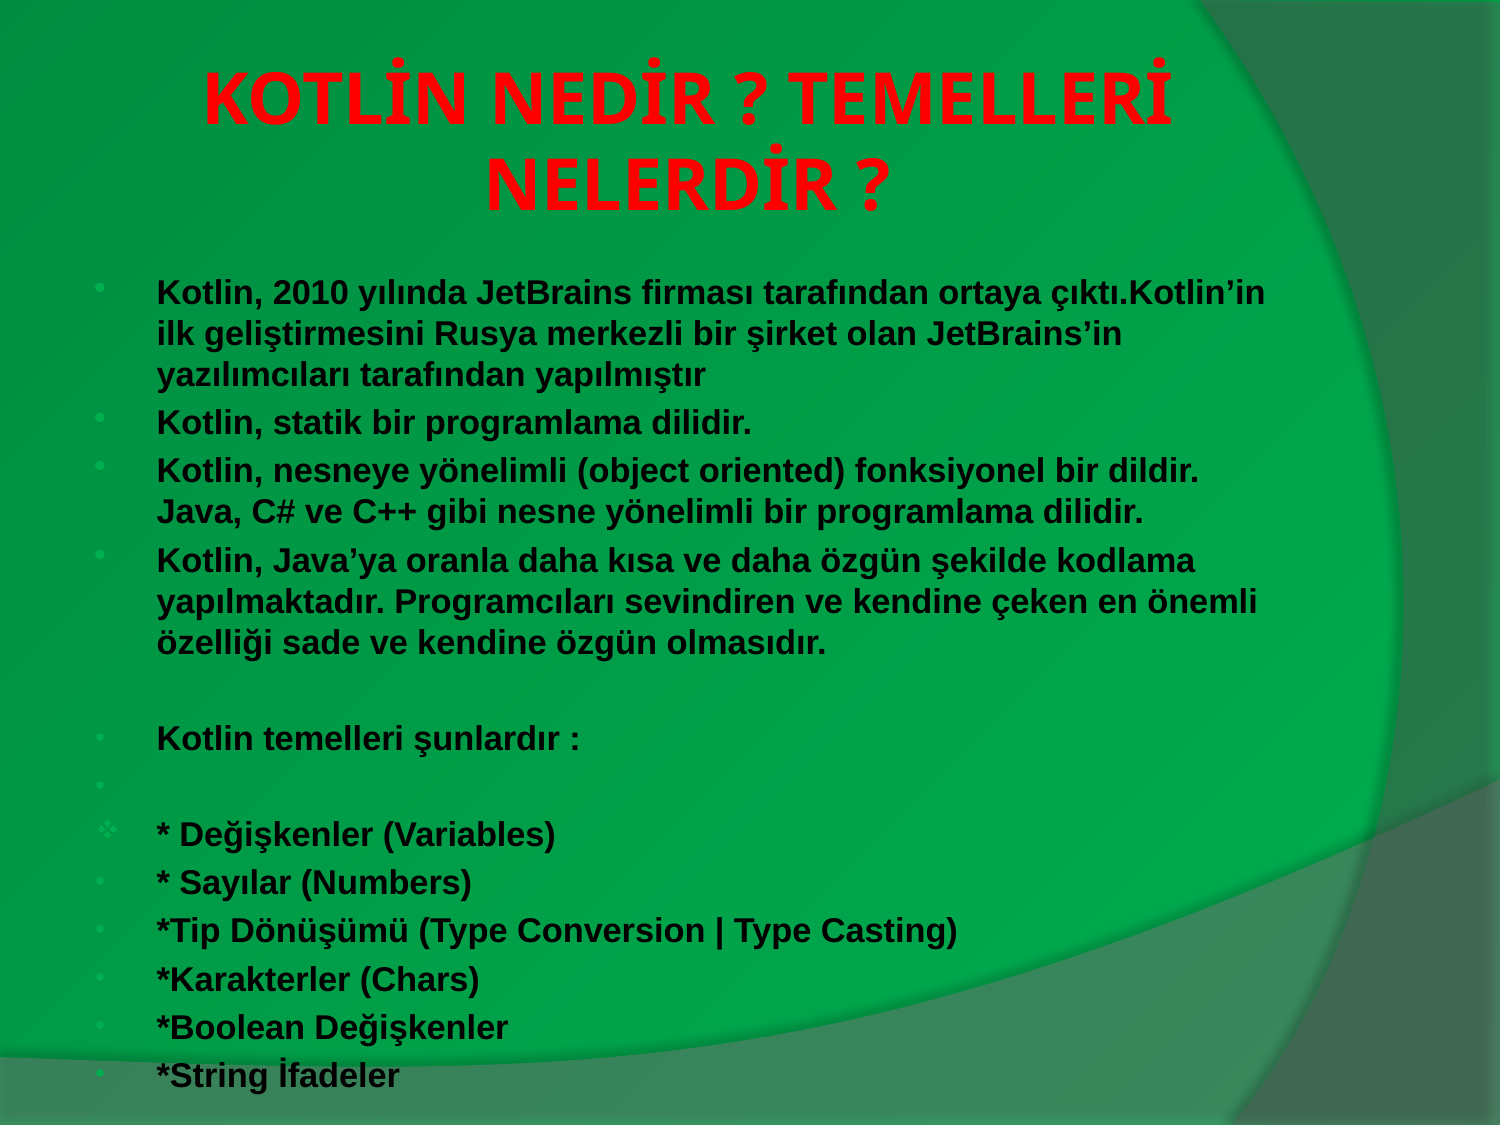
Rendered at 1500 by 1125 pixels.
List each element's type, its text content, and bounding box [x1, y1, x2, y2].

title KOTLİN NEDİR ? TEMELLERİ NELERDİR ? [75, 45, 1300, 233]
list Kotlin, 2010 yılında JetBrains firması tarafından ortaya çıktı.Kotlin’in ilk geliştirmesini Rusya merkezli bir şirket olan JetBrains’in yazılımcıları tarafından yapılmıştır Kotlin, statik bir programlama dilidir. Kotlin, nesneye yönelimli (object oriented) fonksiyonel bir dildir. Java, C# ve C++ gibi nesne yönelimli bir programlama dilidir. Kotlin, Java’ya oranla daha kısa ve daha özgün şekilde kodlama yapılmaktadır. Programcıları sevindiren ve kendine çeken en önemli özelliği sade ve kendine özgün olmasıdır. Kotlin temelleri şunlardır : * Değişkenler (Variables) * Sayılar (Numbers) *Tip Dönüşümü (Type Conversion | Type Casting) *Karakterler (Chars) *Boolean Değişkenler *String İfadeler [75, 262, 1300, 1102]
